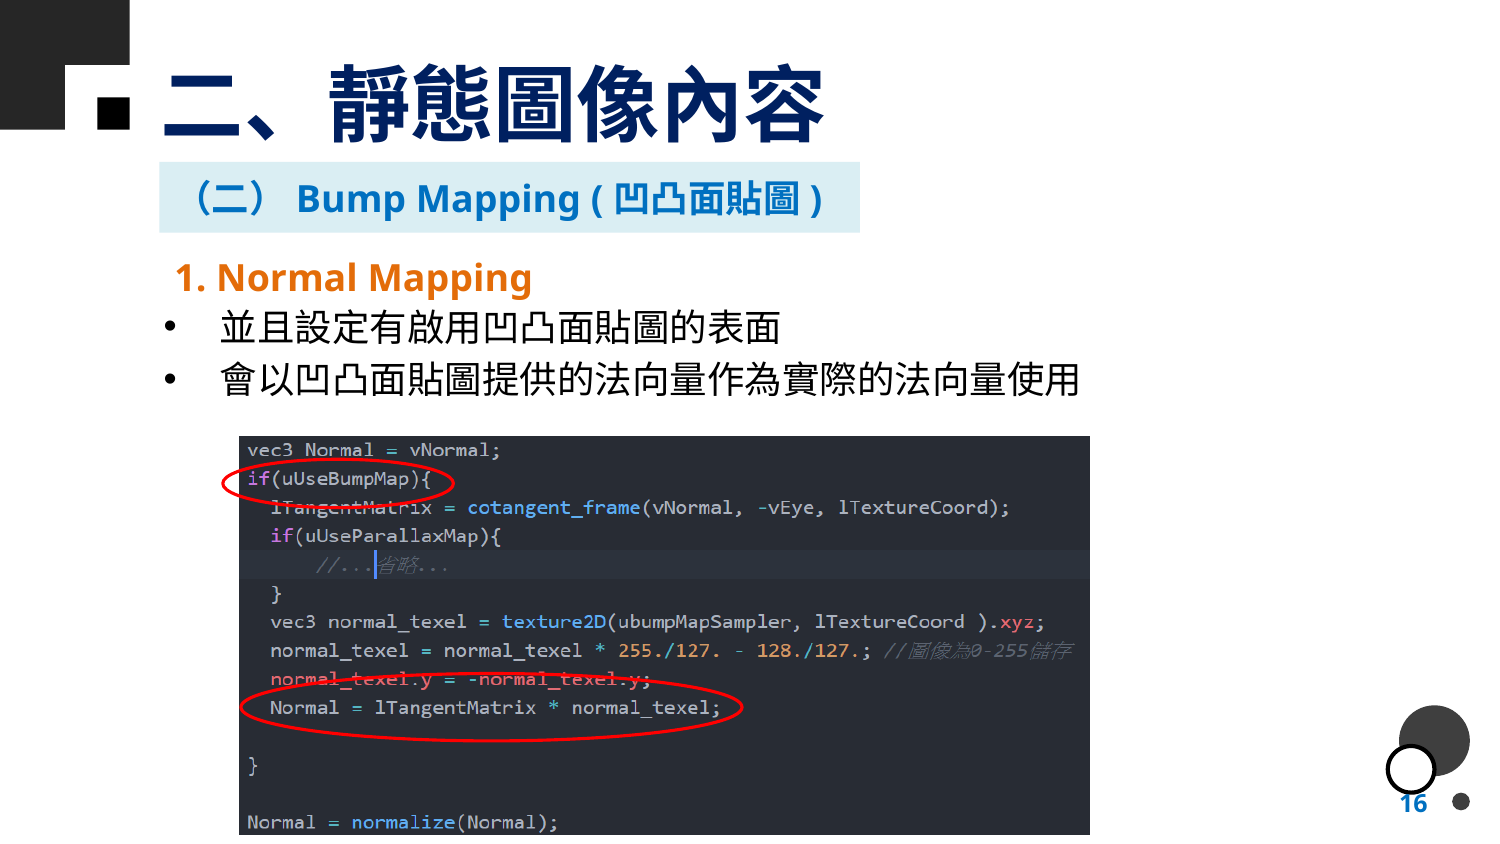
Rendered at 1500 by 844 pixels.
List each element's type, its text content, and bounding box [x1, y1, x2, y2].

list 並且設定有啟用凹凸面貼圖的表面 會以凹凸面貼圖提供的法向量作為實際的法向量使用 [129, 295, 1269, 453]
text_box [1387, 705, 1471, 811]
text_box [0, 0, 130, 130]
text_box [222, 436, 1091, 836]
text_box 1. Normal Mapping [159, 240, 635, 295]
title 二、靜態圖像內容 [145, 32, 1249, 173]
text_box （二）Bump Mapping (凹凸面貼圖) [159, 161, 860, 233]
slide_number 16 [1096, 782, 1443, 827]
